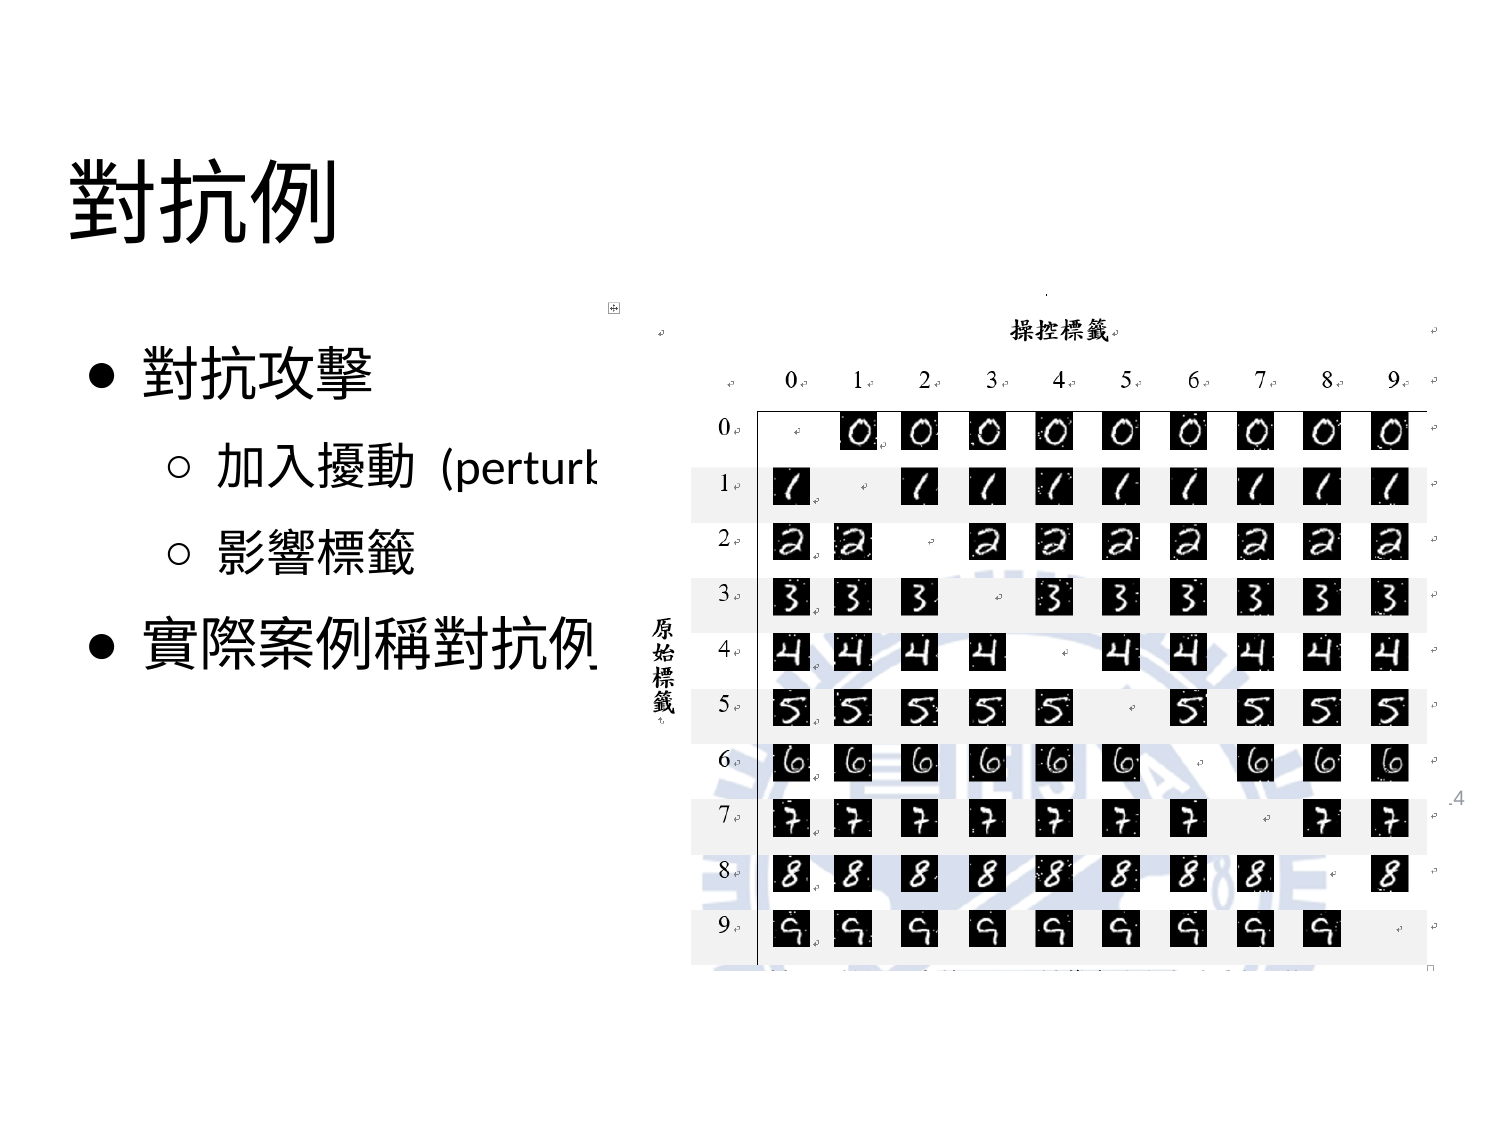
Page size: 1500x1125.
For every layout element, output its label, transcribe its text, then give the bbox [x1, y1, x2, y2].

picture [597, 294, 1449, 971]
list 對抗攻擊 加入擾動 (perturbation) 影響標籤 實際案例稱對抗例 [51, 329, 597, 891]
title 對抗例 [51, 142, 1449, 236]
slide_number 114 [1449, 764, 1480, 830]
